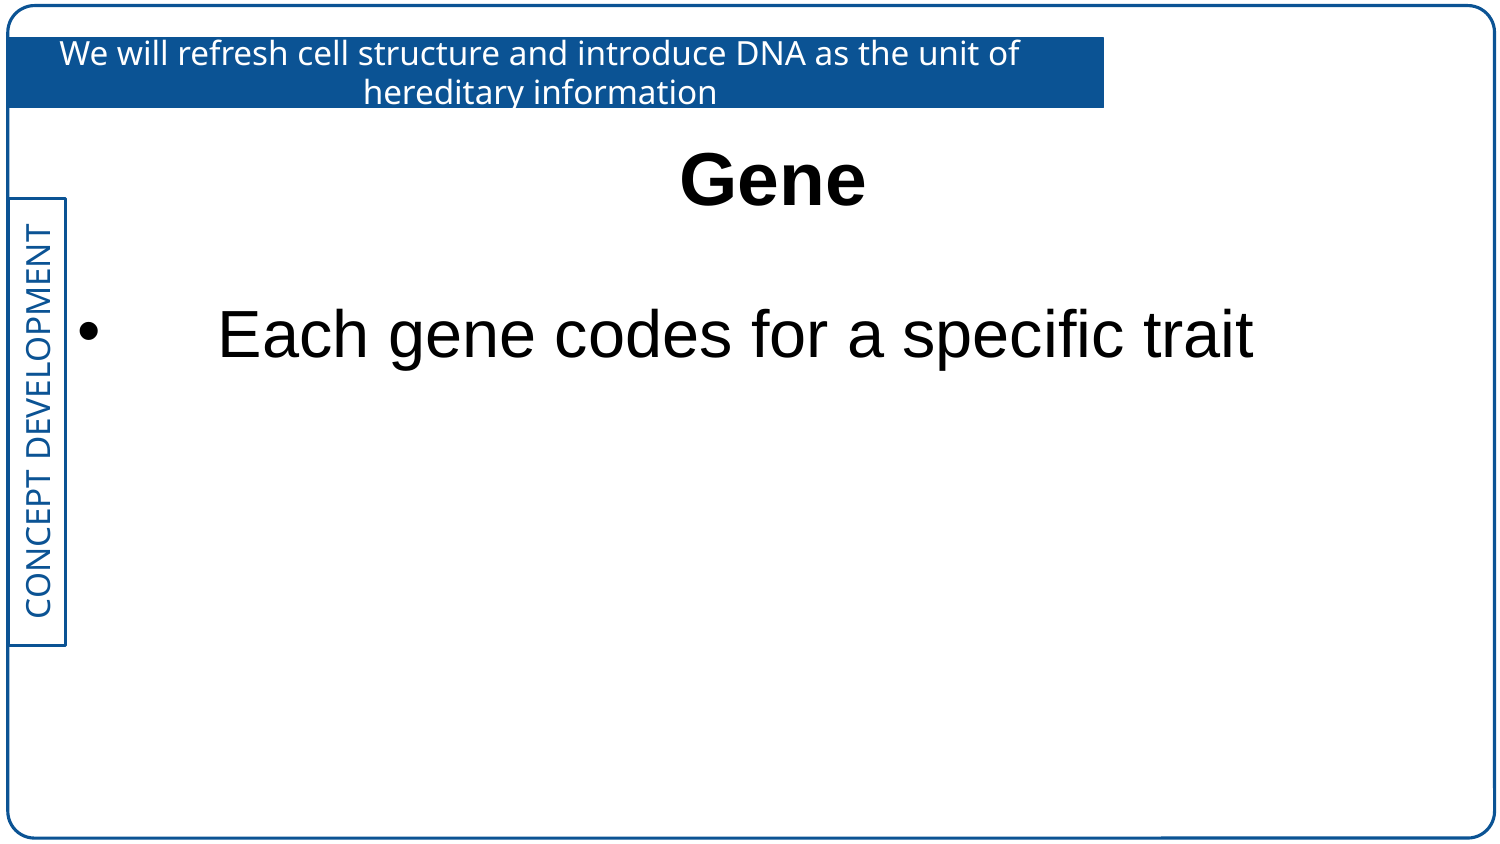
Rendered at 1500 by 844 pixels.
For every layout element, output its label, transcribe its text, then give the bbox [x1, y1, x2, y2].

text_box Gene Each gene codes for a specific trait [62, 123, 1485, 746]
subtitle We will refresh cell structure and introduce DNA as the unit of hereditary information [0, 65, 1081, 124]
